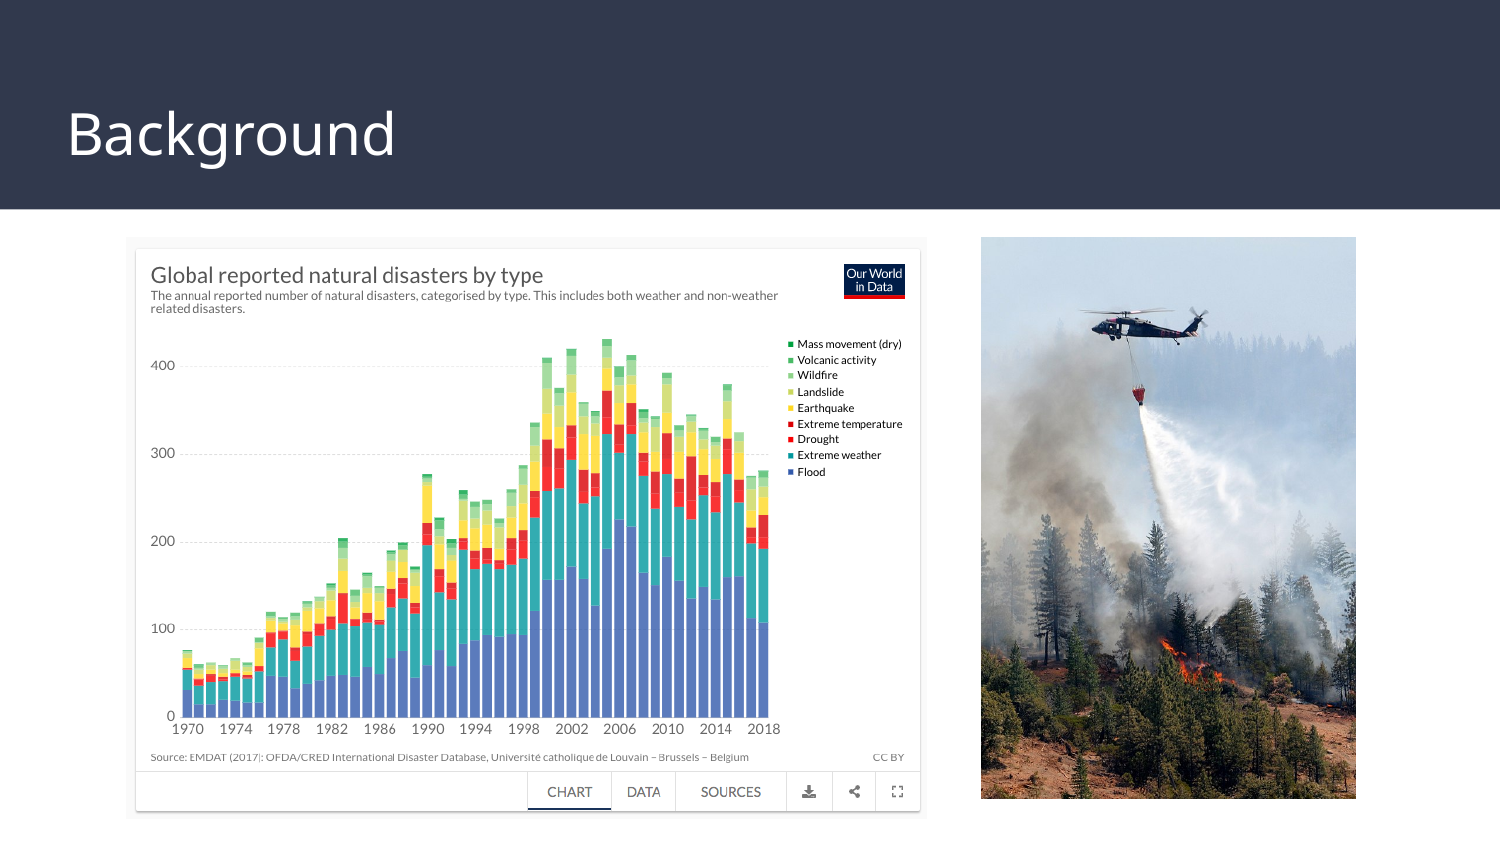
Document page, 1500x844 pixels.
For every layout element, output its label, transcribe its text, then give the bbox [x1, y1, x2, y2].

title Background [51, 82, 1449, 185]
picture [980, 236, 1356, 799]
picture [125, 236, 927, 819]
